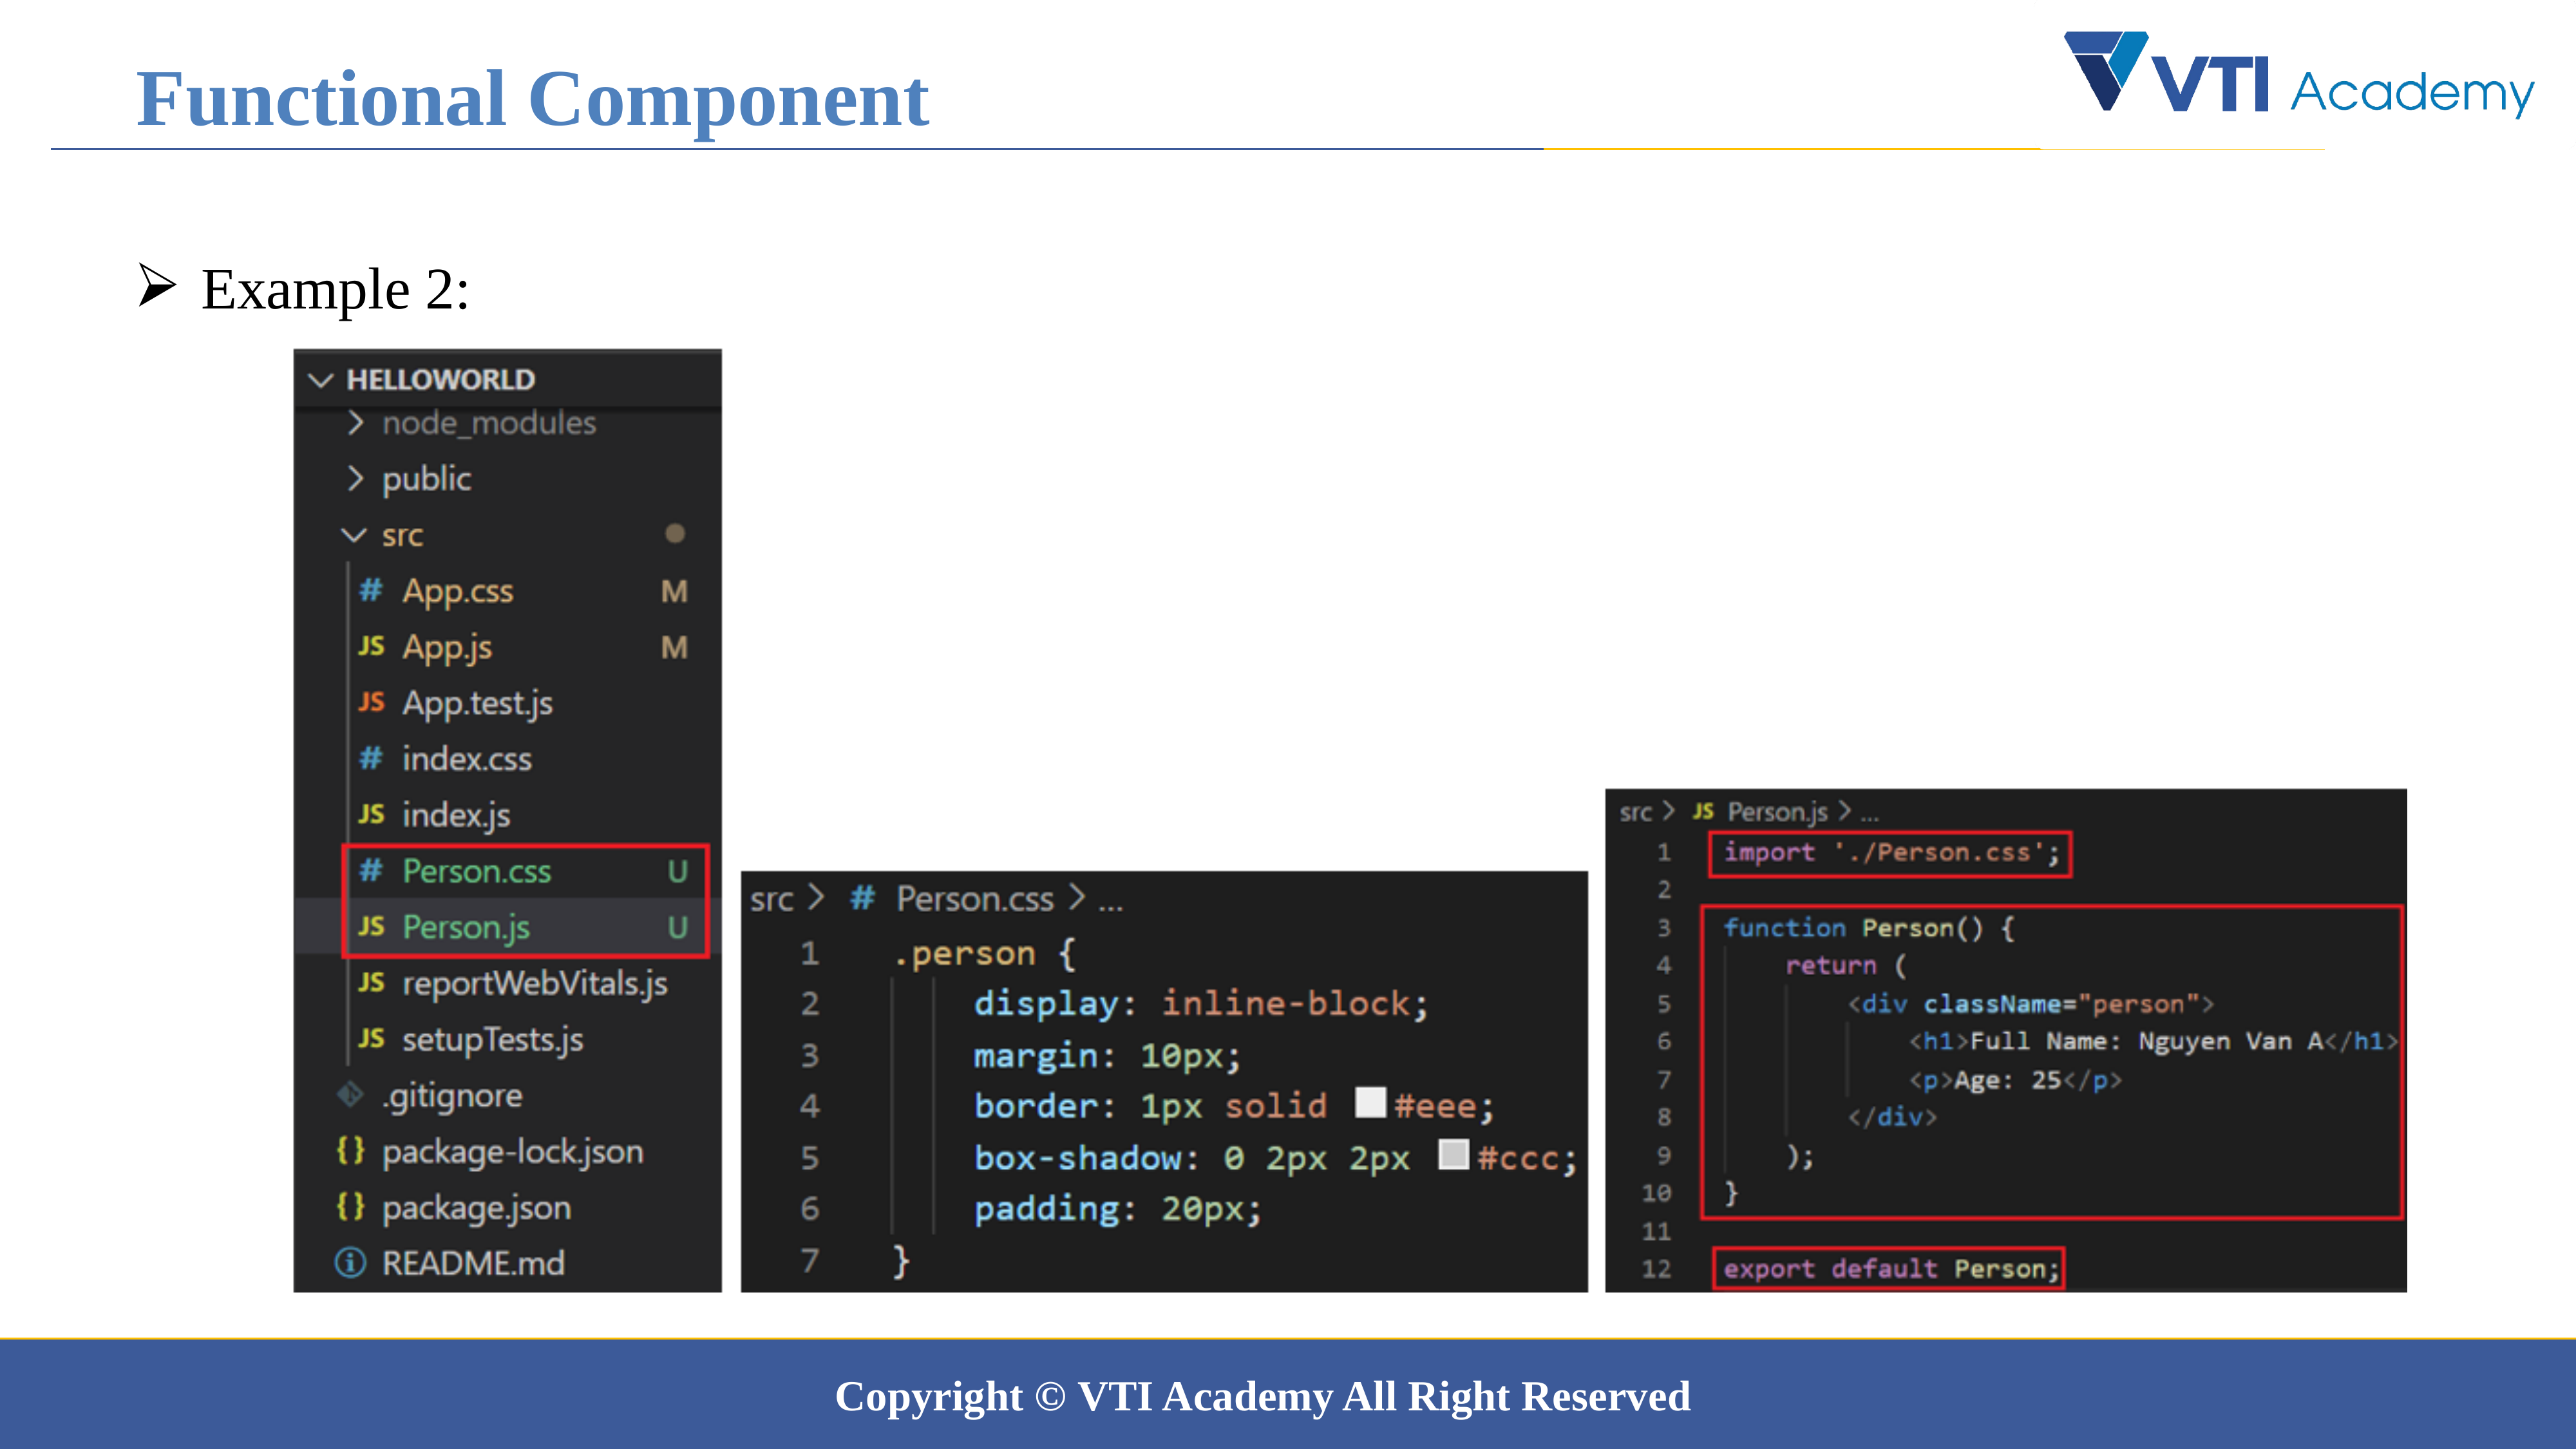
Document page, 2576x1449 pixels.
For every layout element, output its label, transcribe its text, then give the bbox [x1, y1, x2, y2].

picture [290, 339, 2407, 1293]
text_box Example 2: [126, 244, 748, 853]
text_box Functional Component [126, 60, 1774, 126]
picture [2034, 0, 2576, 149]
